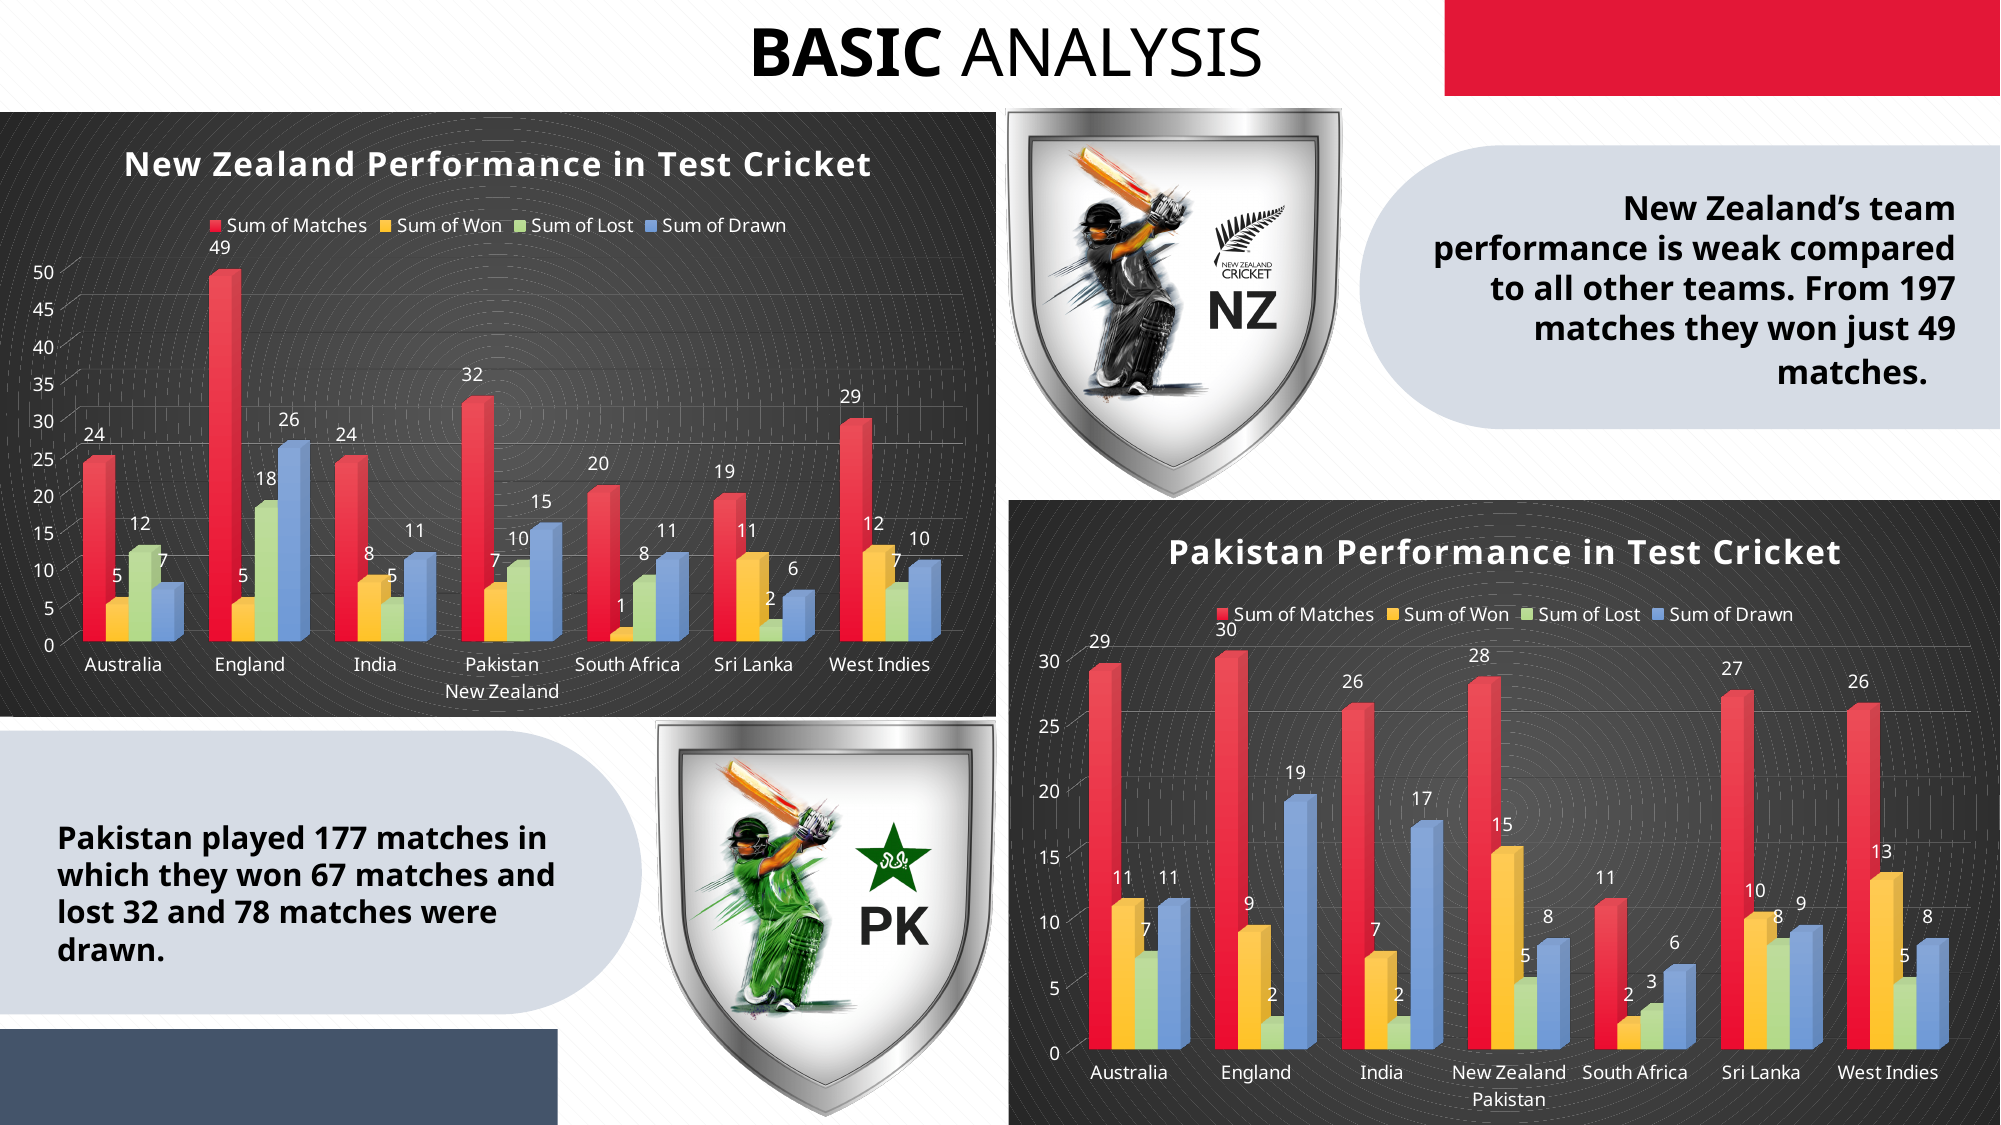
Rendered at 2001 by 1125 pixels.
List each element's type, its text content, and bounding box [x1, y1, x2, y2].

text_box [1418, 144, 2000, 431]
text_box [1444, 0, 2000, 97]
picture [928, 56, 1418, 528]
text_box [0, 729, 578, 1016]
text_box [0, 1028, 559, 1125]
chart [1008, 499, 2000, 1125]
text_box BASIC ANALYSIS [246, 9, 1444, 90]
picture [578, 668, 1073, 1125]
text_box Pakistan played 177 matches in which they won 67 matches and lost 32 and 78 matches were drawn. [57, 817, 578, 968]
chart [0, 112, 996, 717]
text_box New Zealand’s team performance is weak compared to all other teams. From 197 matches they won just 49 matches. [1418, 187, 1957, 393]
